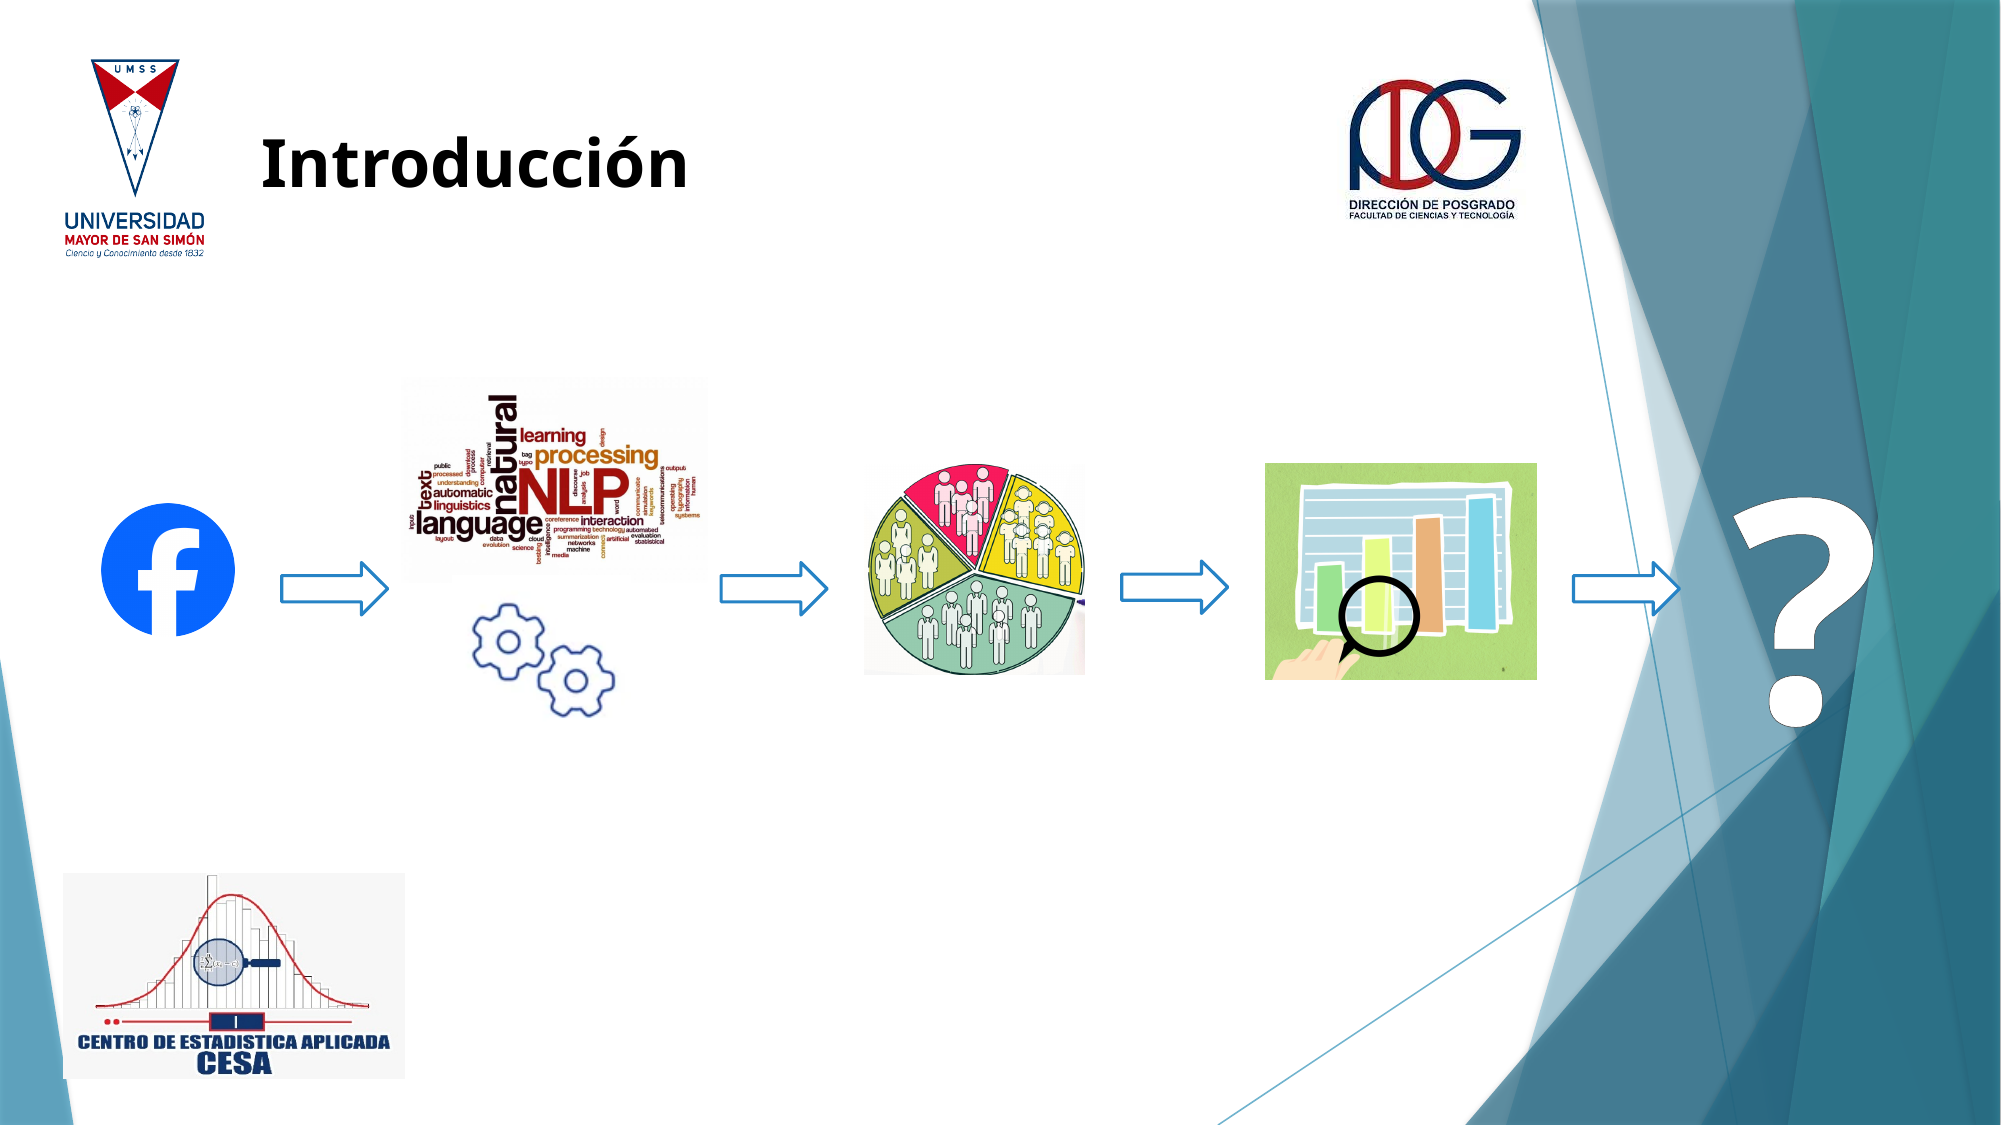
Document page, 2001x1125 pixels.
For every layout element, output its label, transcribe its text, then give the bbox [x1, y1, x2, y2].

text_box [719, 561, 829, 617]
picture [63, 873, 406, 1079]
text_box ? [1716, 328, 1909, 734]
title Introducción [246, 97, 1330, 232]
picture [1335, 46, 1546, 232]
picture [64, 59, 205, 258]
text_box [1120, 559, 1229, 615]
picture [101, 502, 236, 637]
text_box [280, 561, 389, 617]
text_box [1571, 561, 1681, 617]
picture [400, 377, 709, 754]
picture [1264, 462, 1537, 681]
picture [864, 464, 1085, 675]
